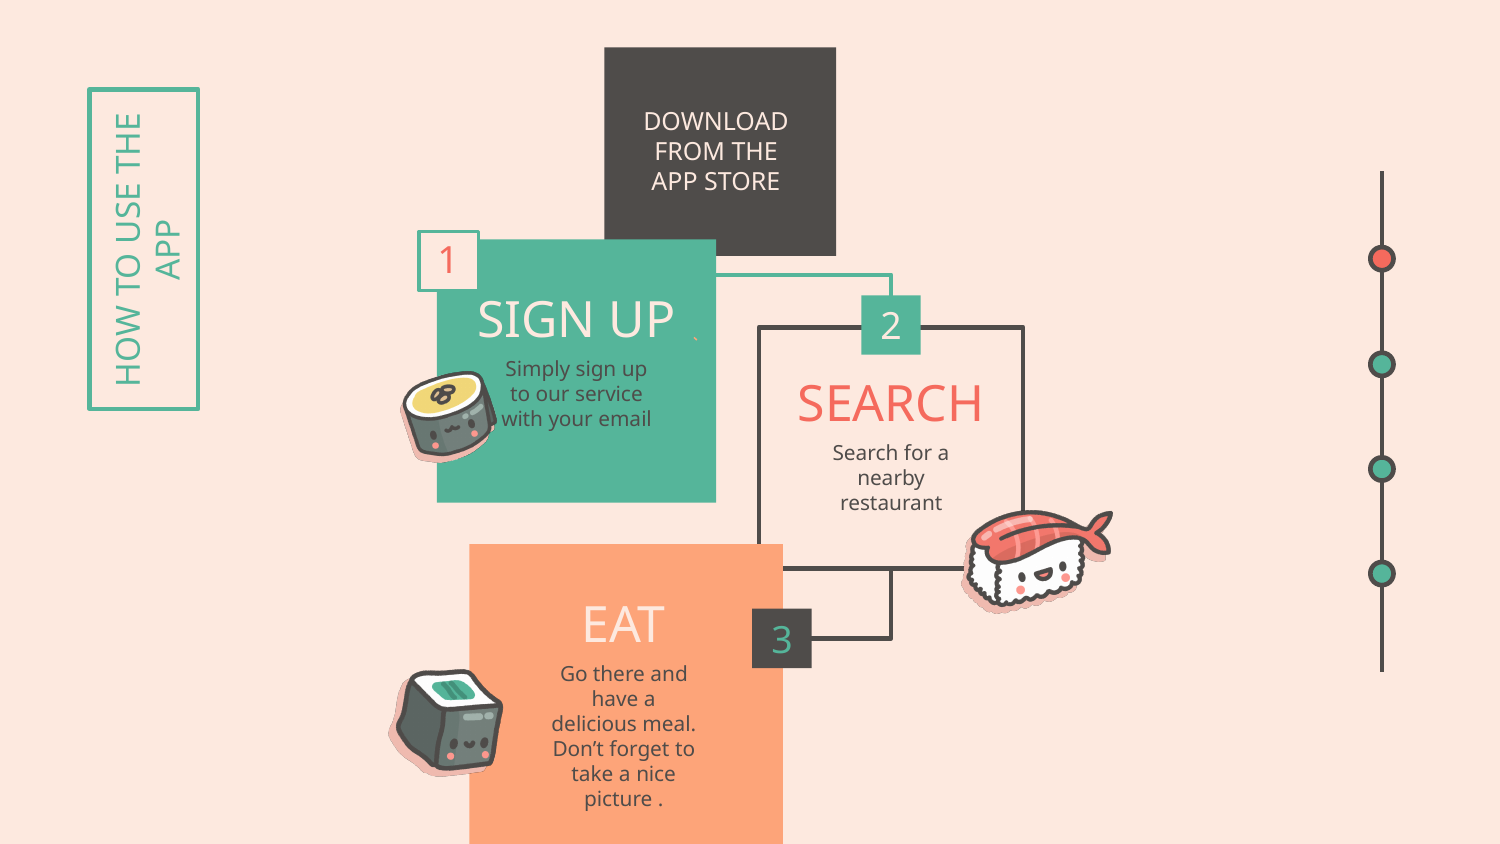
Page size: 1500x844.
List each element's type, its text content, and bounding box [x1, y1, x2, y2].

text_box [1387, 248, 1394, 270]
text_box [1370, 458, 1377, 480]
text_box [436, 291, 717, 503]
picture [381, 655, 514, 789]
text_box [758, 327, 1024, 569]
text_box [1387, 458, 1394, 480]
text_box 1 [419, 229, 477, 289]
text_box [1370, 353, 1377, 375]
picture [961, 509, 1113, 615]
text_box EAT [498, 577, 749, 626]
text_box [469, 544, 783, 844]
text_box SEARCH [766, 356, 1016, 405]
text_box [1387, 563, 1394, 584]
text_box Go there and have a delicious meal. Don’t forget to take a nice picture . [531, 645, 716, 721]
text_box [659, 274, 892, 328]
text_box 3 [753, 608, 811, 669]
text_box DOWNLOAD FROM THE APP STORE [626, 90, 807, 166]
text_box [604, 47, 837, 256]
text_box Search for a nearby restaurant [798, 424, 984, 500]
text_box SIGN UP [451, 272, 702, 321]
text_box [479, 239, 717, 273]
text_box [802, 550, 873, 658]
text_box 2 [862, 295, 920, 355]
text_box [1387, 353, 1394, 375]
text_box [1370, 248, 1377, 270]
text_box Simply sign up to our service with your email [484, 340, 669, 458]
text_box [1370, 563, 1377, 584]
title HOW TO USE THE APP [86, 85, 207, 415]
picture [394, 364, 504, 471]
